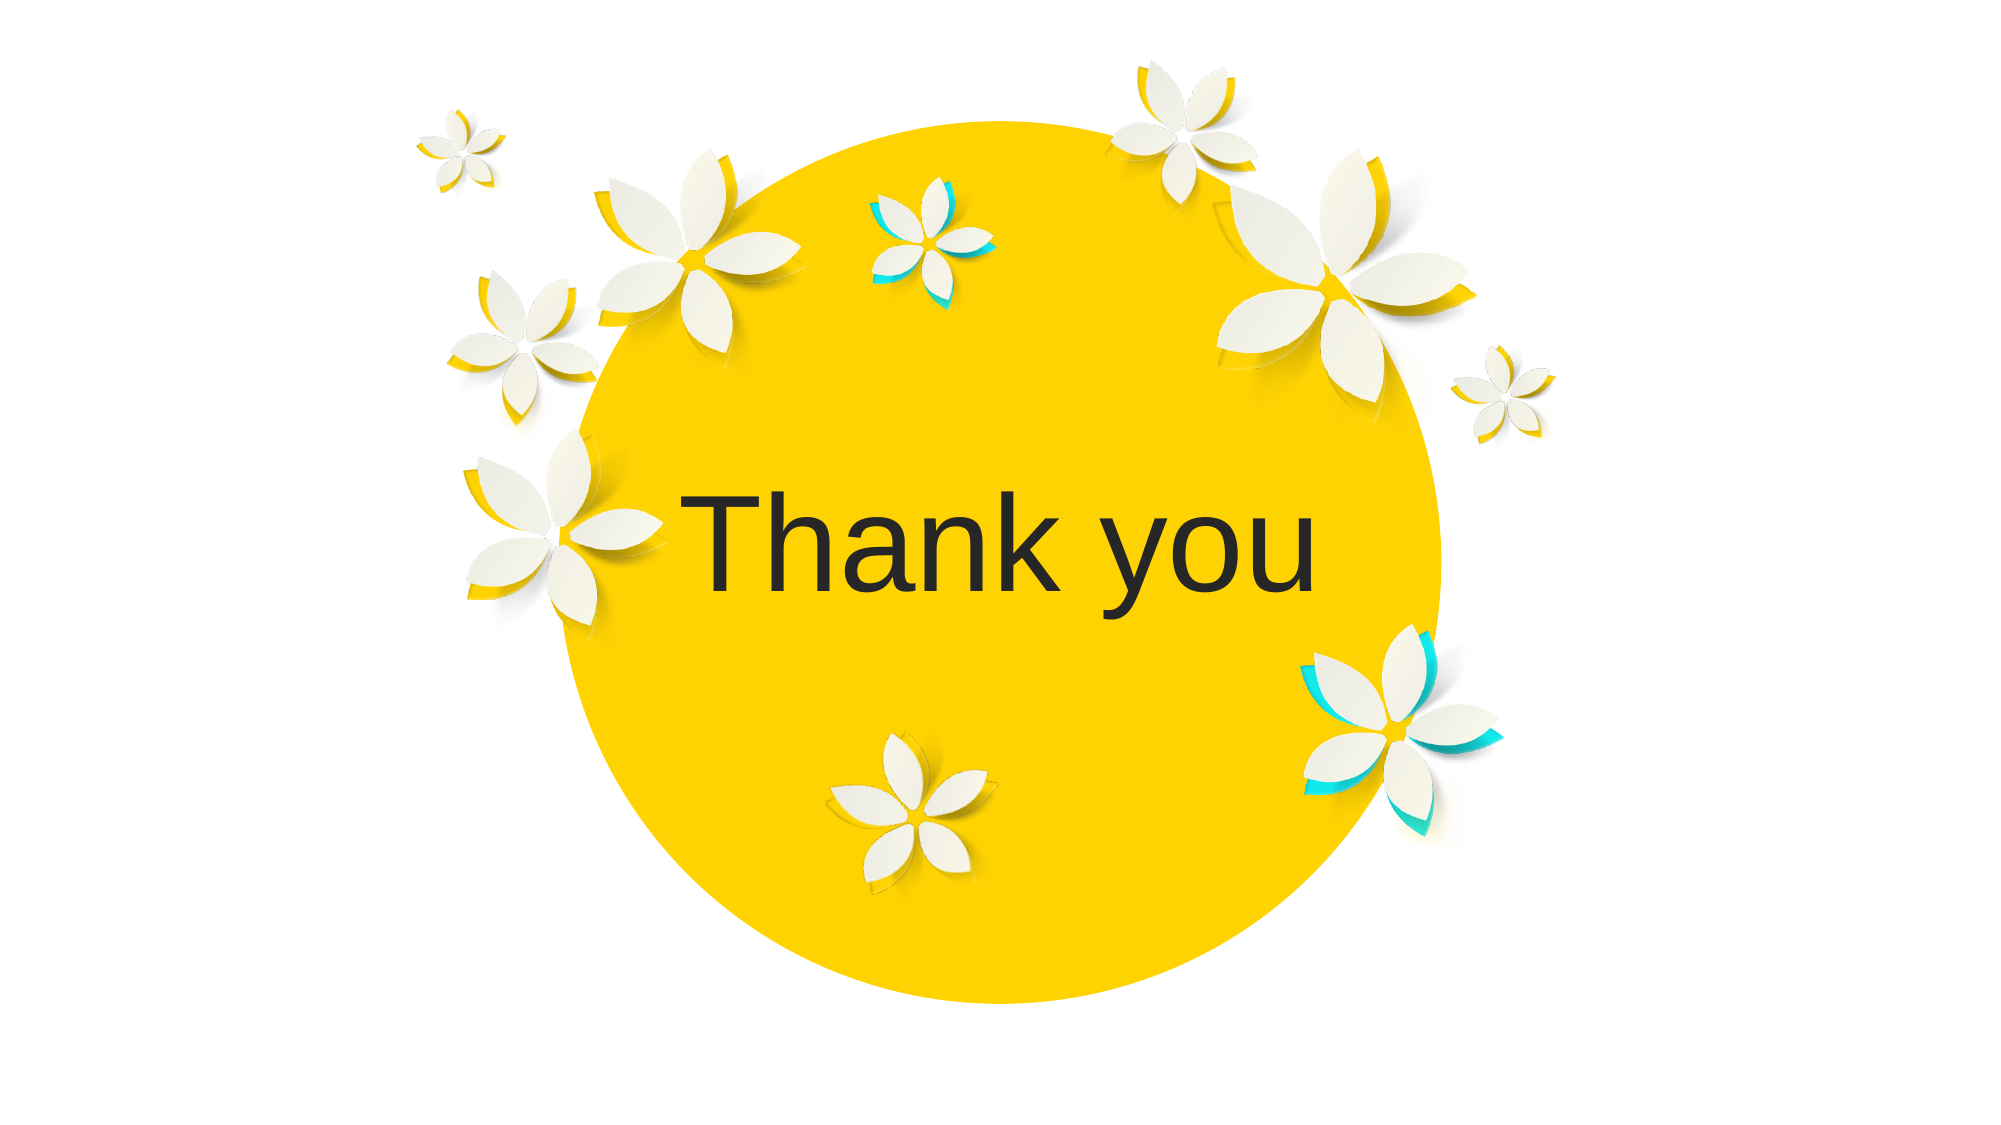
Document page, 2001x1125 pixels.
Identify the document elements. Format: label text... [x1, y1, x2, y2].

picture [428, 147, 807, 440]
picture [1087, 38, 1579, 440]
picture [869, 176, 997, 320]
picture [1299, 654, 1504, 853]
picture [810, 702, 1038, 938]
picture [409, 94, 526, 215]
list Thank you [0, 440, 2000, 654]
picture [462, 654, 669, 658]
